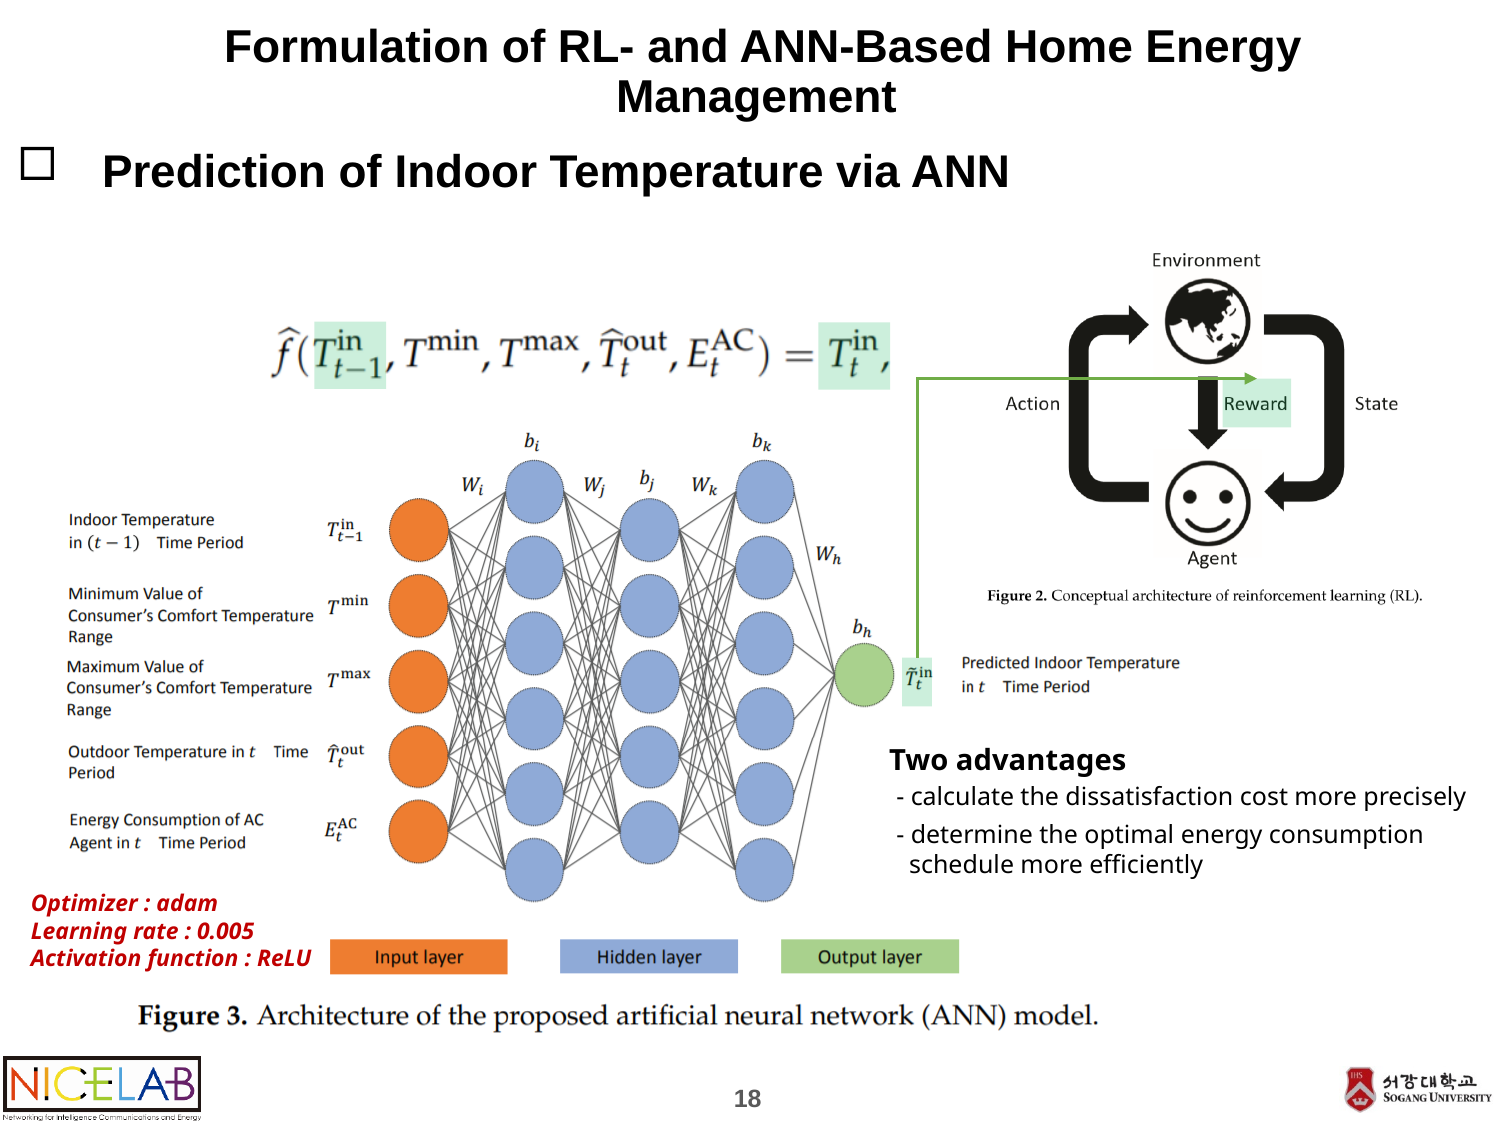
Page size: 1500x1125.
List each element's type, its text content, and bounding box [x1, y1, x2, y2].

picture [1339, 1066, 1496, 1113]
picture [985, 247, 1425, 609]
text_box Optimizer : adam Learning rate : 0.005 Activation function : ReLU [16, 881, 46, 979]
text_box - determine the optimal energy consumption schedule more efficiently [1201, 811, 1454, 887]
title Formulation of RL- and ANN-Based Home Energy Management [87, 14, 1425, 131]
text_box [947, 348, 1227, 689]
text_box - calculate the dissatisfaction cost more precisely [1201, 773, 1500, 819]
text_box Prediction of Indoor Temperature via ANN [0, 130, 1500, 219]
picture [197, 294, 932, 413]
picture [3, 1056, 201, 1121]
picture [46, 427, 1201, 1048]
